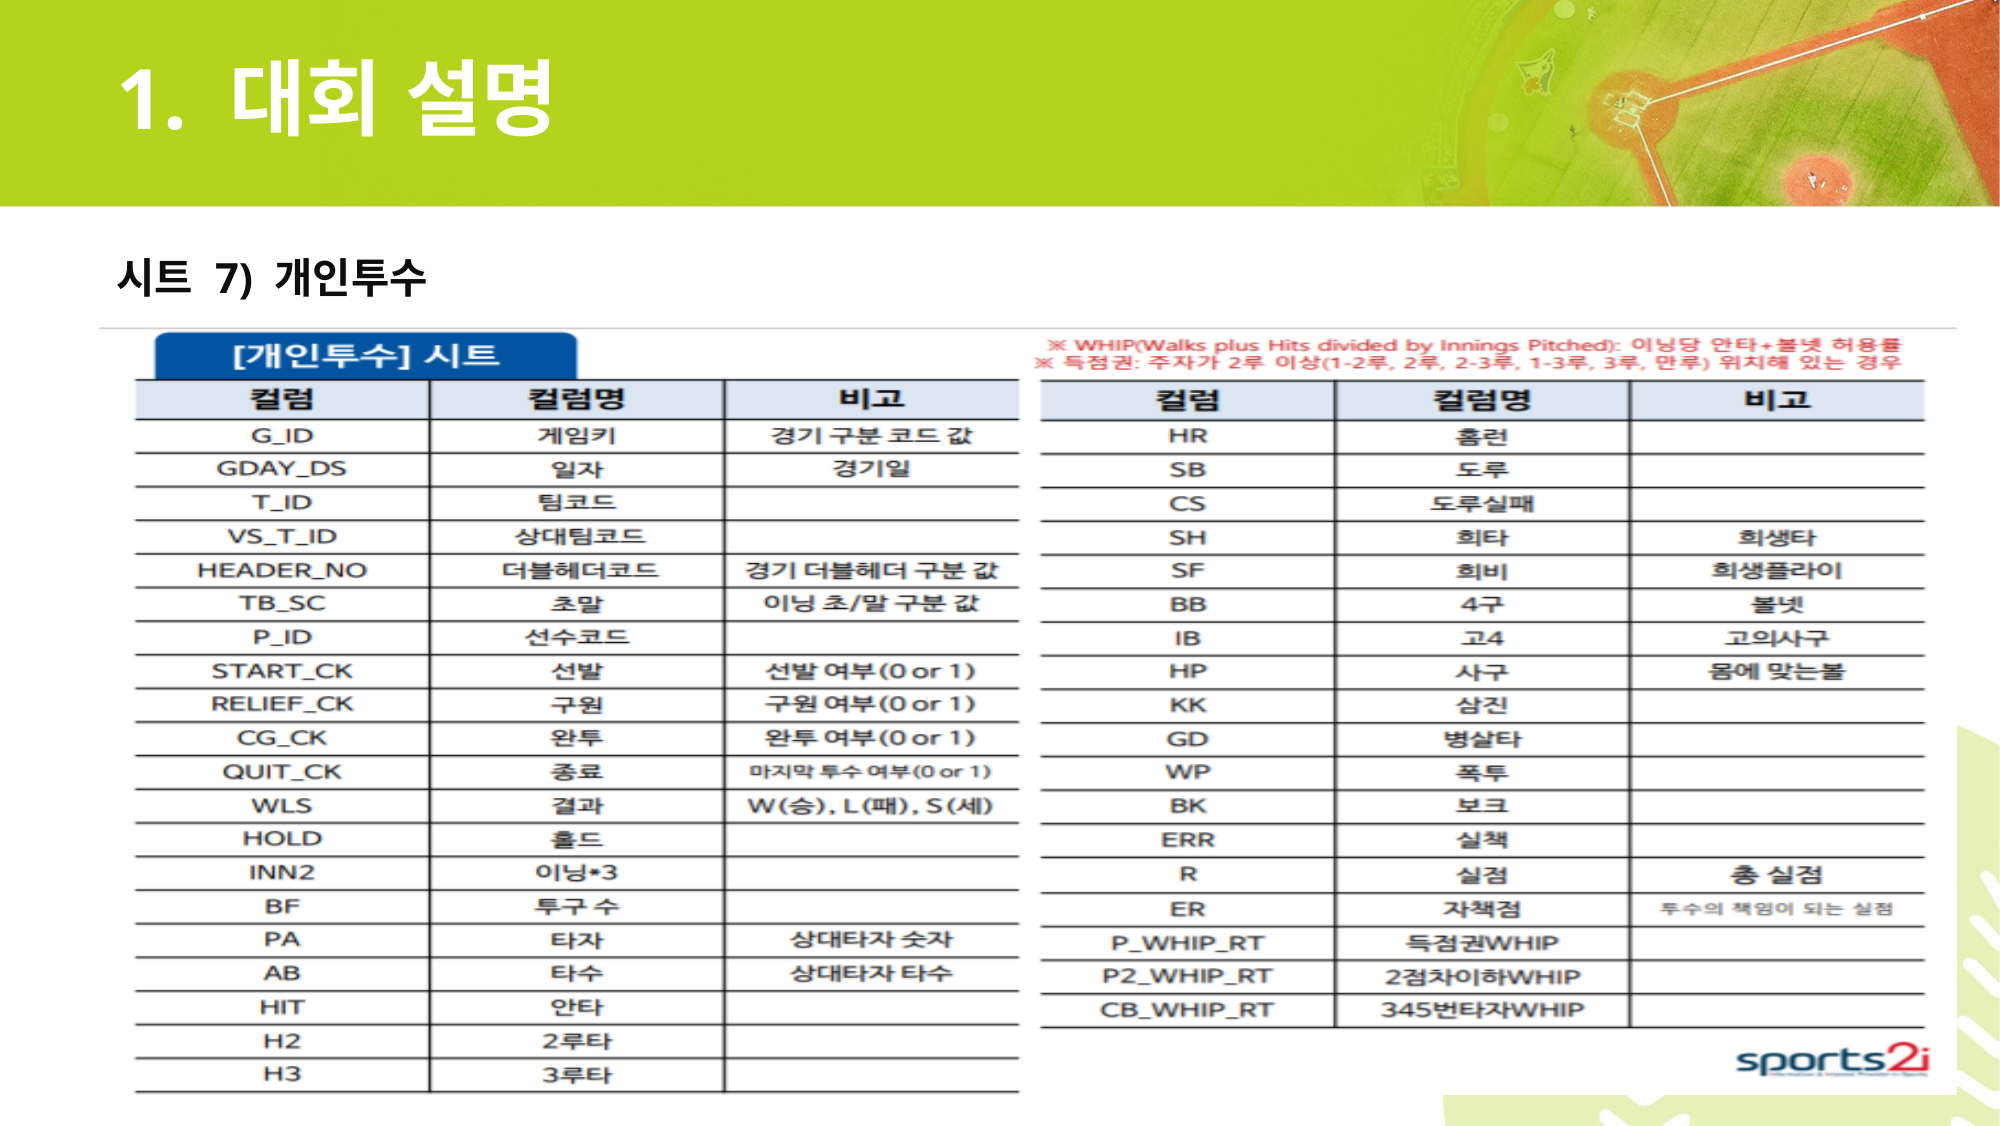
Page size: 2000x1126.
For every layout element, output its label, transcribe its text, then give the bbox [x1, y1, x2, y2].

list 시트 7) 개인투수 [99, 243, 1900, 322]
title 1. 대회 설명 [99, 31, 1900, 163]
picture [0, 0, 2000, 1126]
